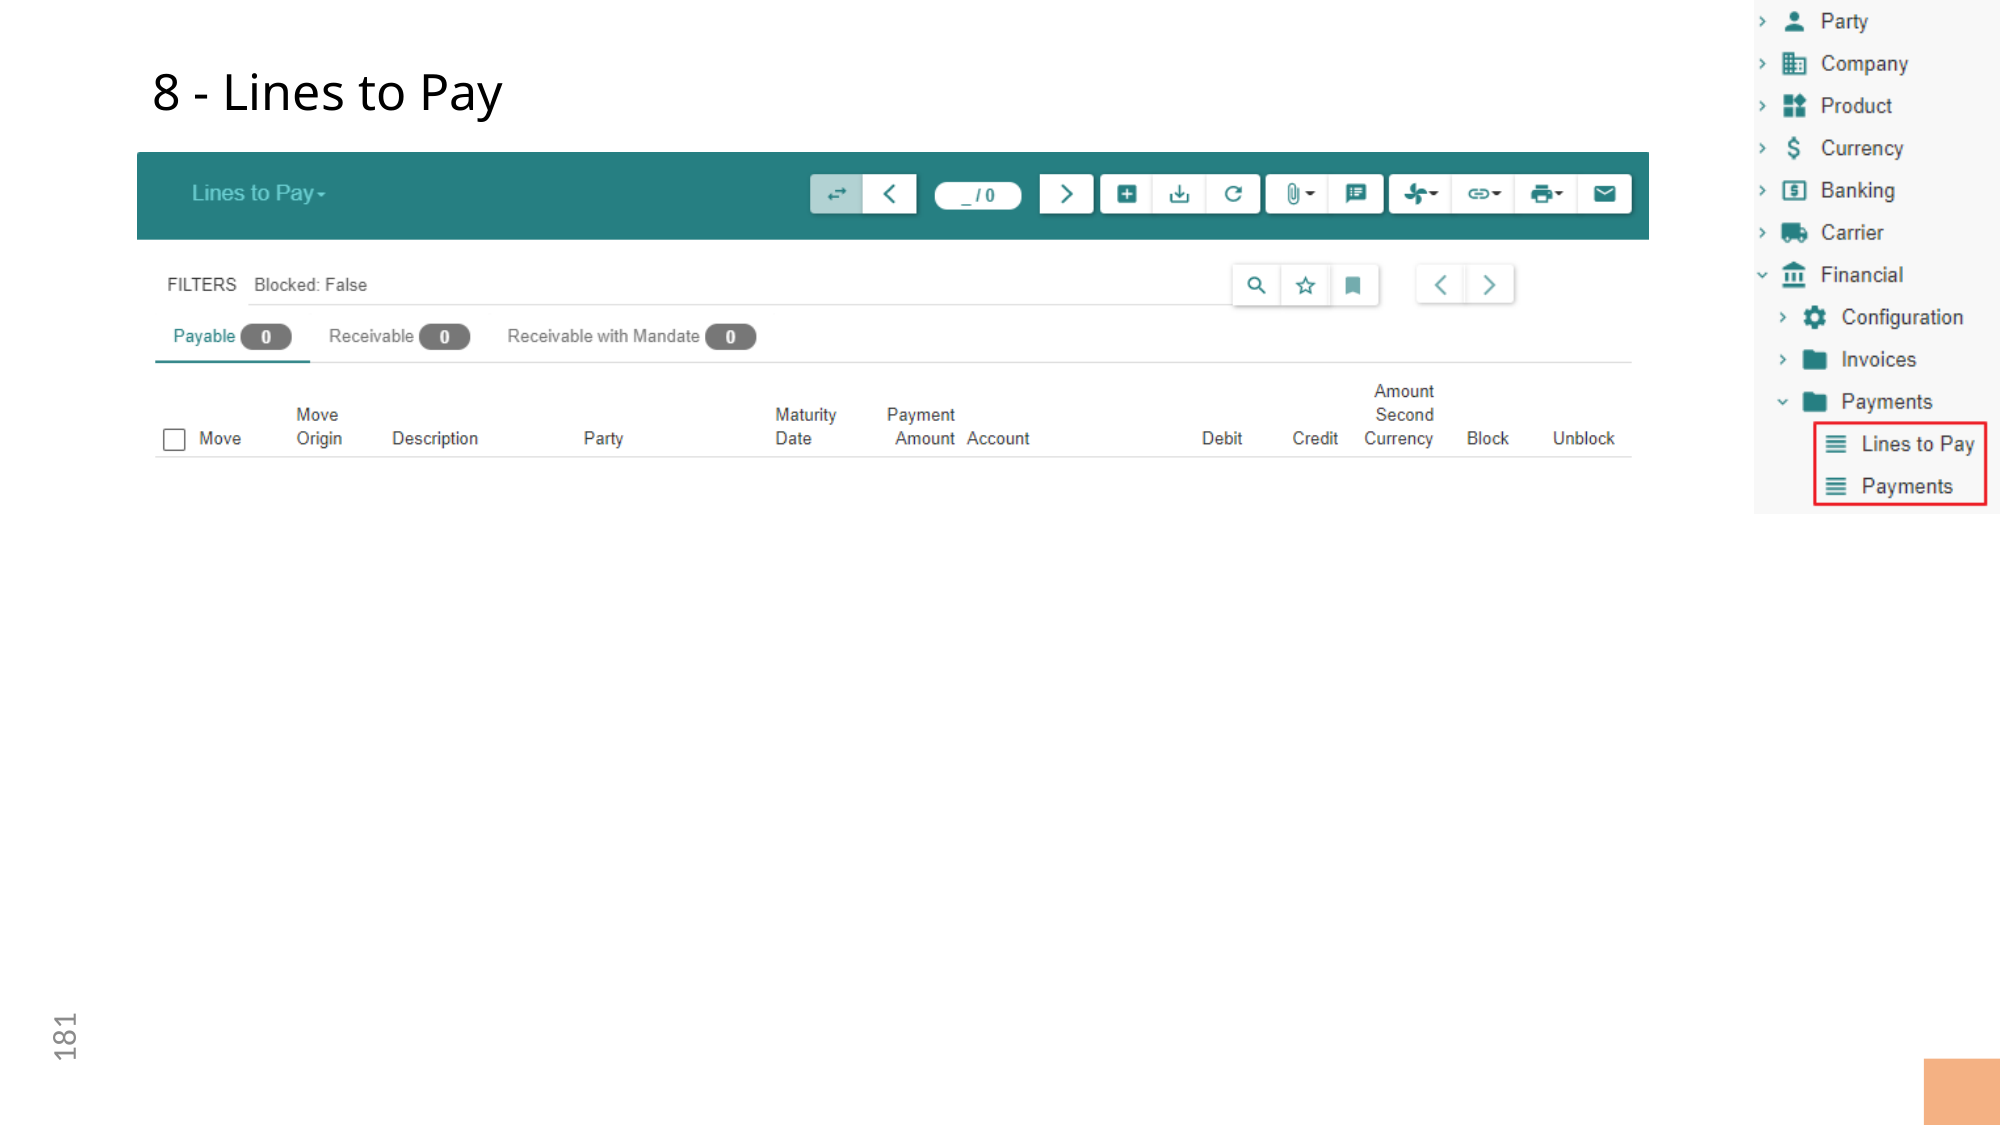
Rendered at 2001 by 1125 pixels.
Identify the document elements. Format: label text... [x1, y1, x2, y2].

slide_number 181 [32, 969, 93, 1108]
picture [137, 152, 1649, 519]
picture [1754, 0, 2000, 515]
text_box [1923, 1058, 2000, 1125]
title 8 - Lines to Pay [137, 59, 1754, 136]
